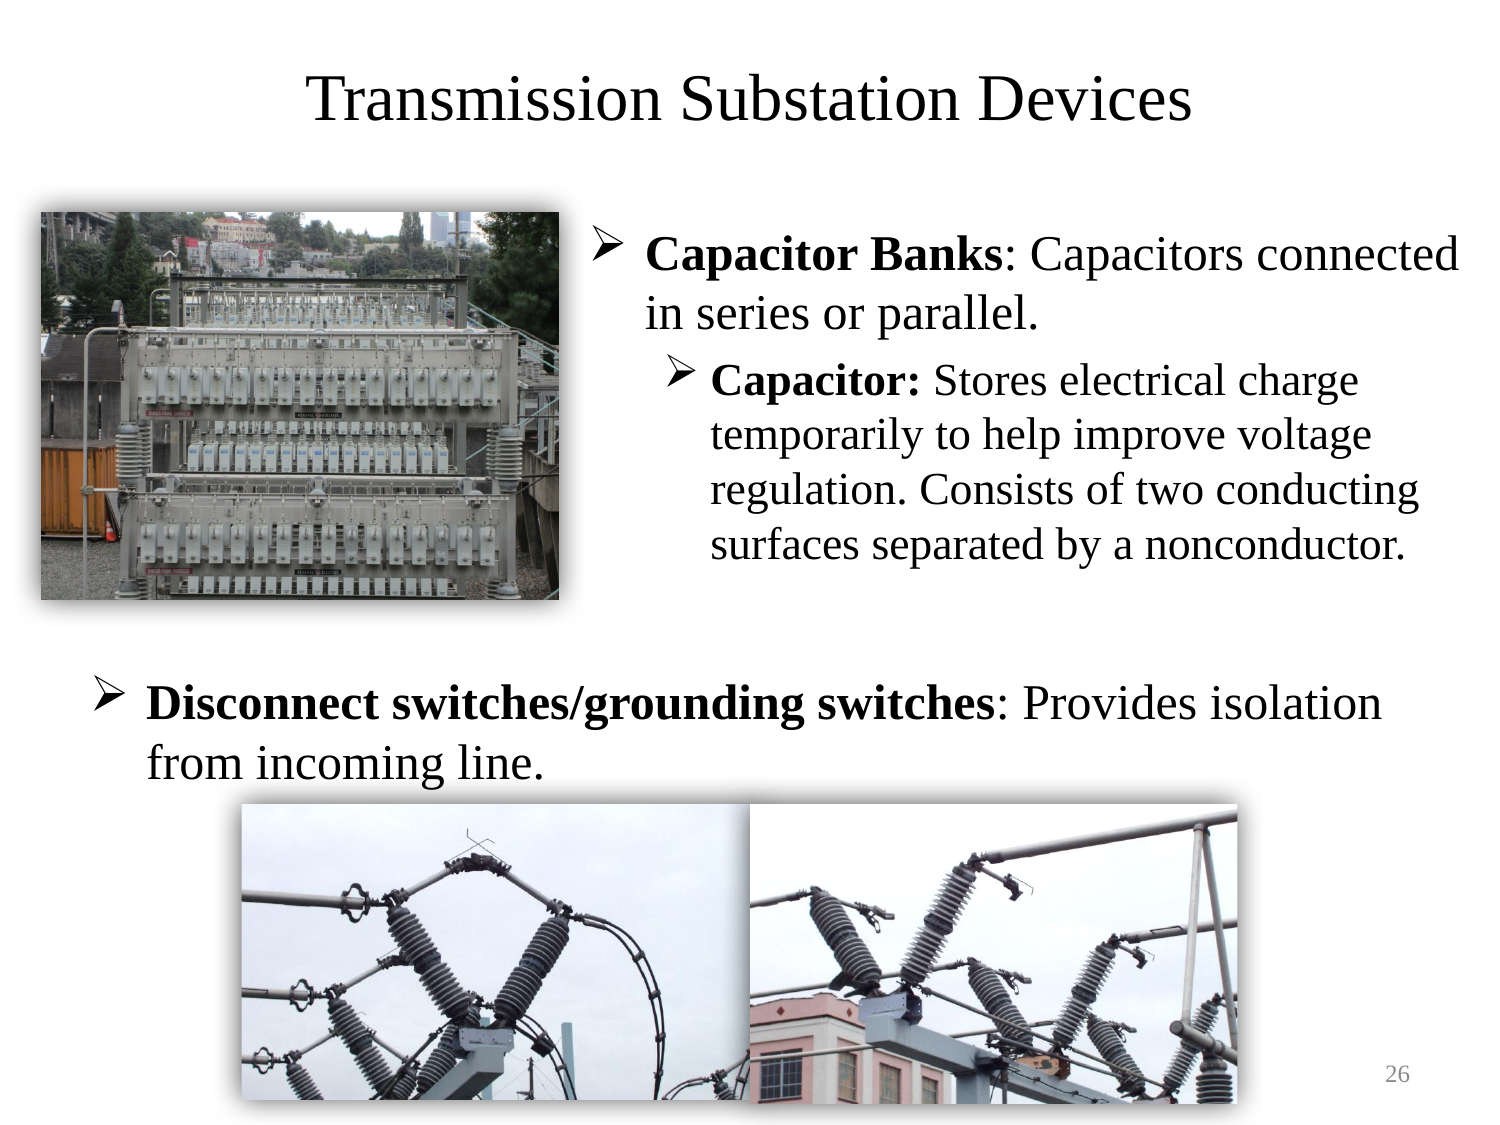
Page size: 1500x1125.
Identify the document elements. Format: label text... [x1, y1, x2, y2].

list Capacitor Banks: Capacitors connected in series or parallel. Capacitor: Stores electrical charge temporarily to help improve voltage regulation. Consists of two conducting surfaces separated by a nonconductor. [576, 212, 1490, 600]
text_box Disconnect switches/grounding switches: Provides isolation from incoming line. [75, 662, 1450, 858]
picture [41, 212, 559, 601]
title Transmission Substation Devices [75, 0, 1425, 188]
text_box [241, 804, 1238, 1104]
slide_number 26 [1242, 1042, 1425, 1103]
